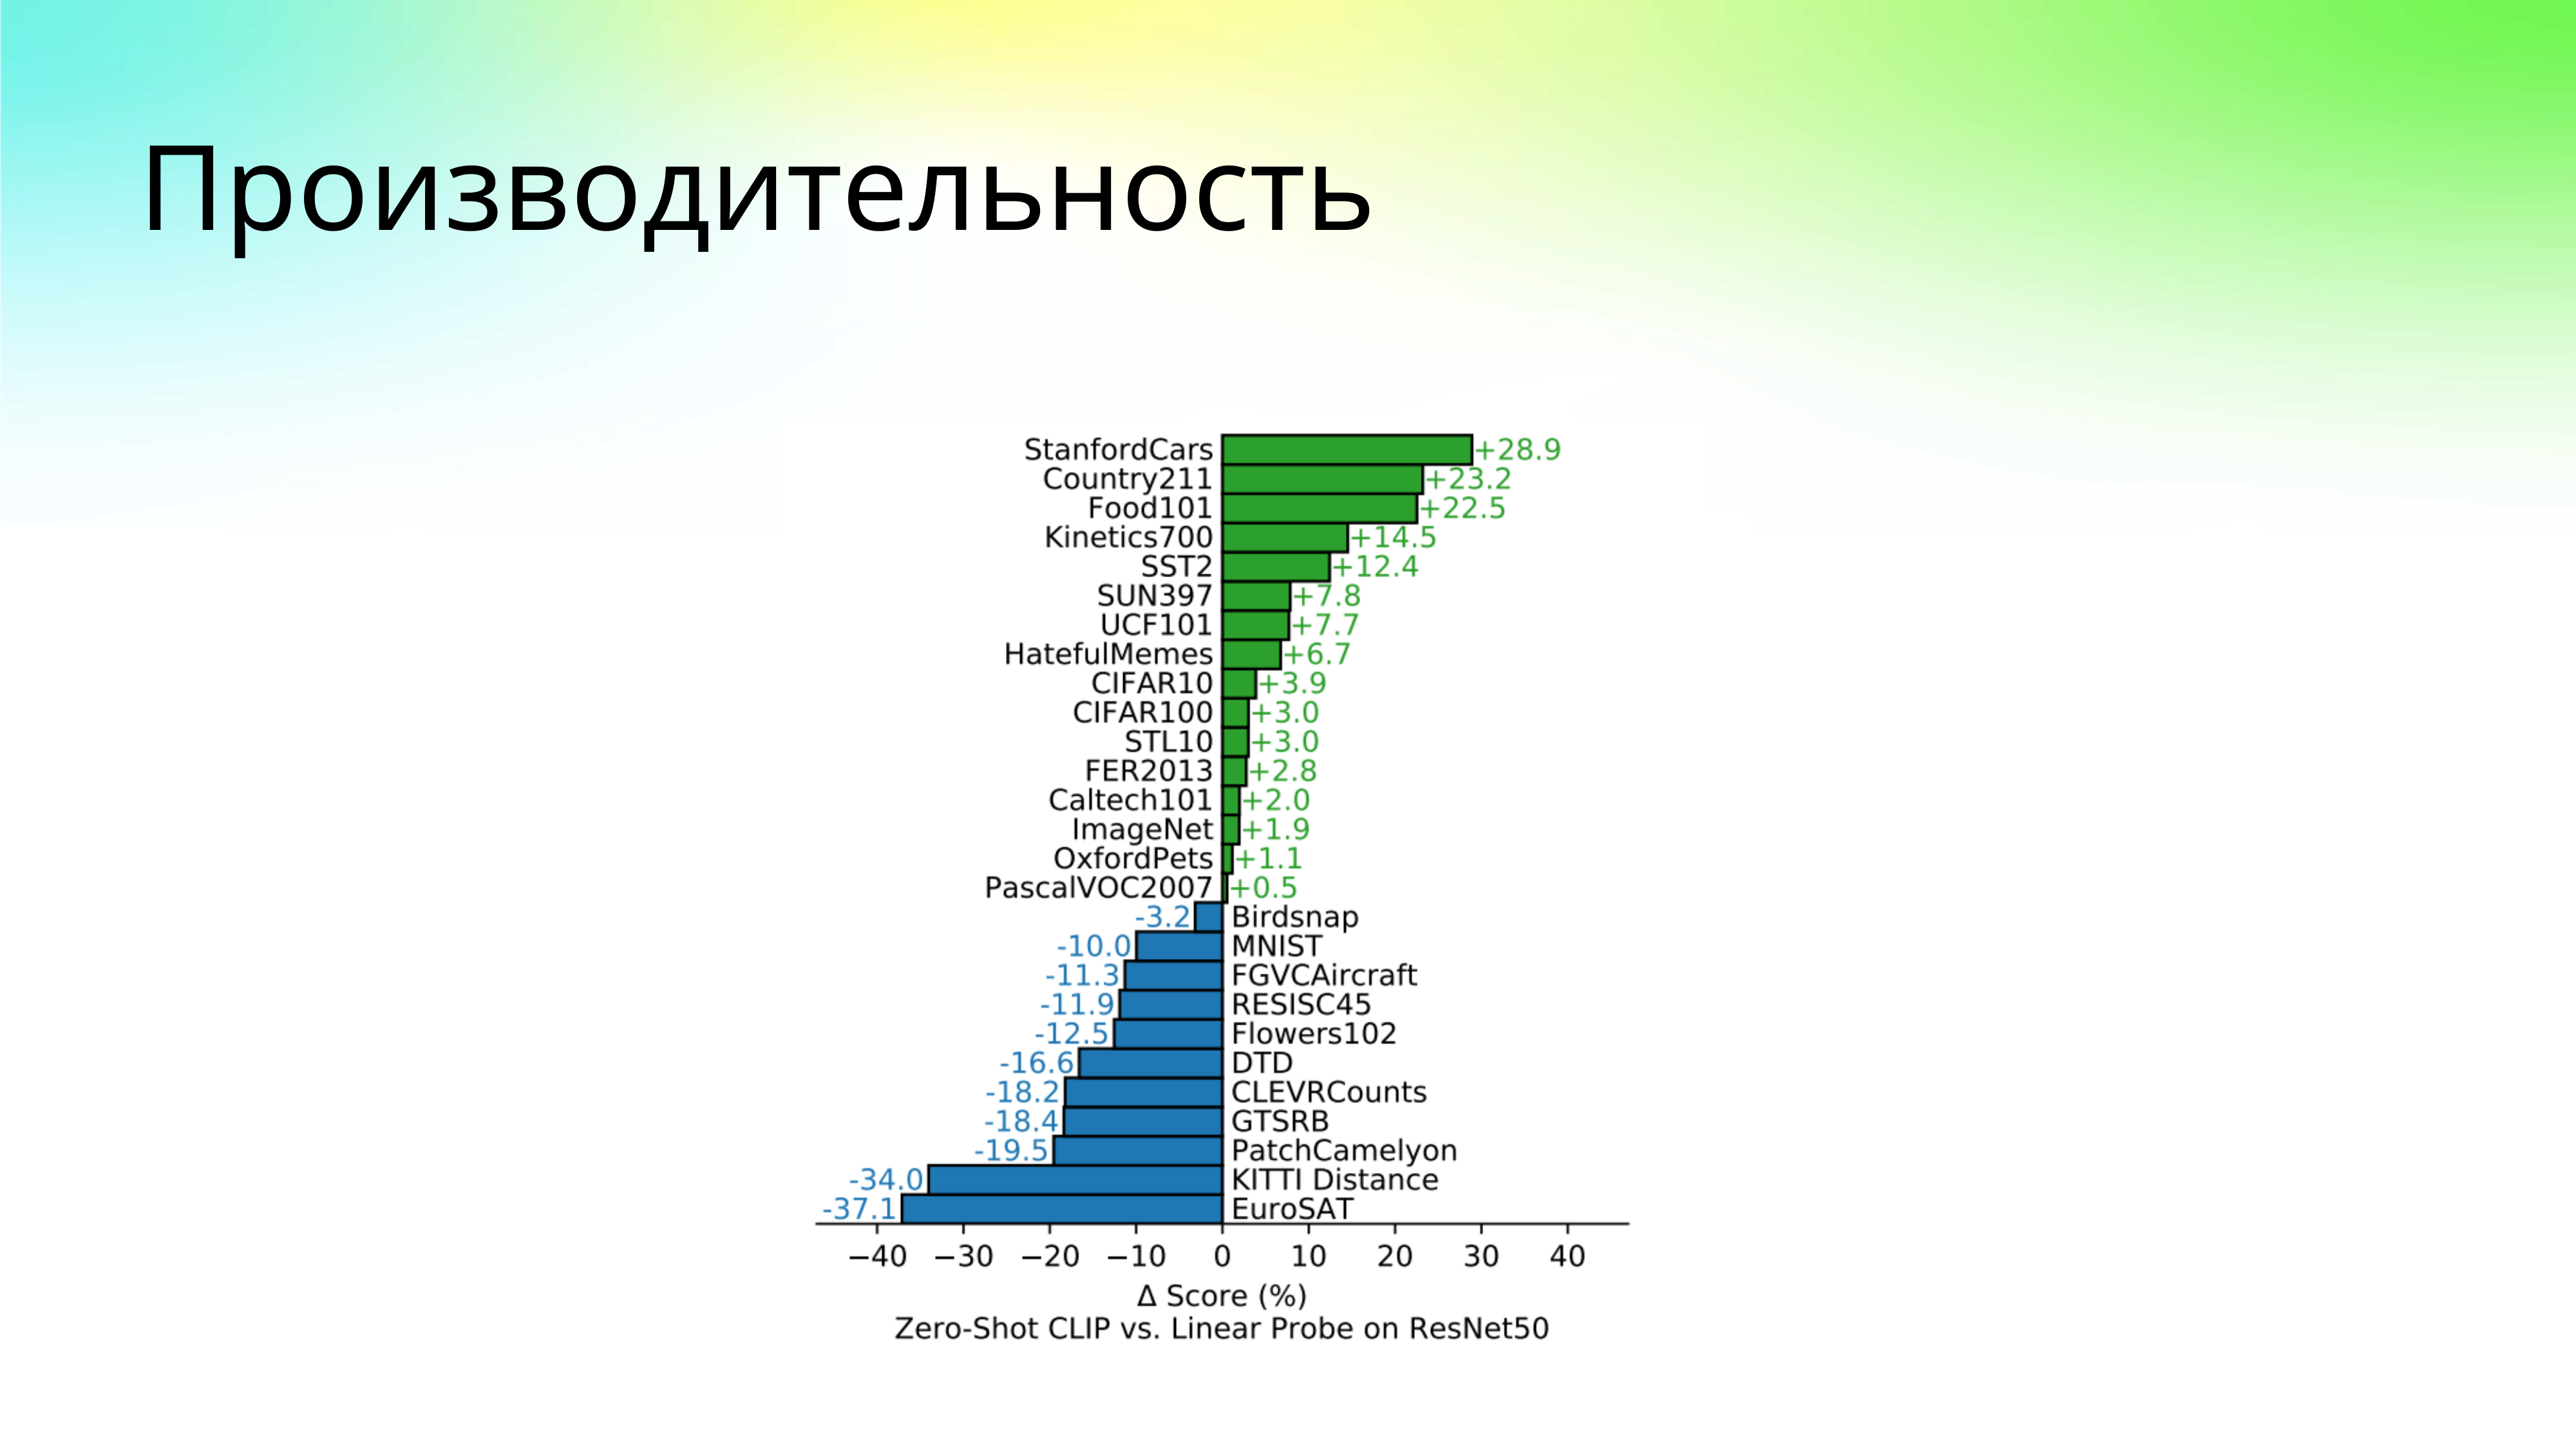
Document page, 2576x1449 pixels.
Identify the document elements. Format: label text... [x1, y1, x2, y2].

picture [0, 0, 2576, 1449]
title Производительность [133, 107, 2443, 350]
